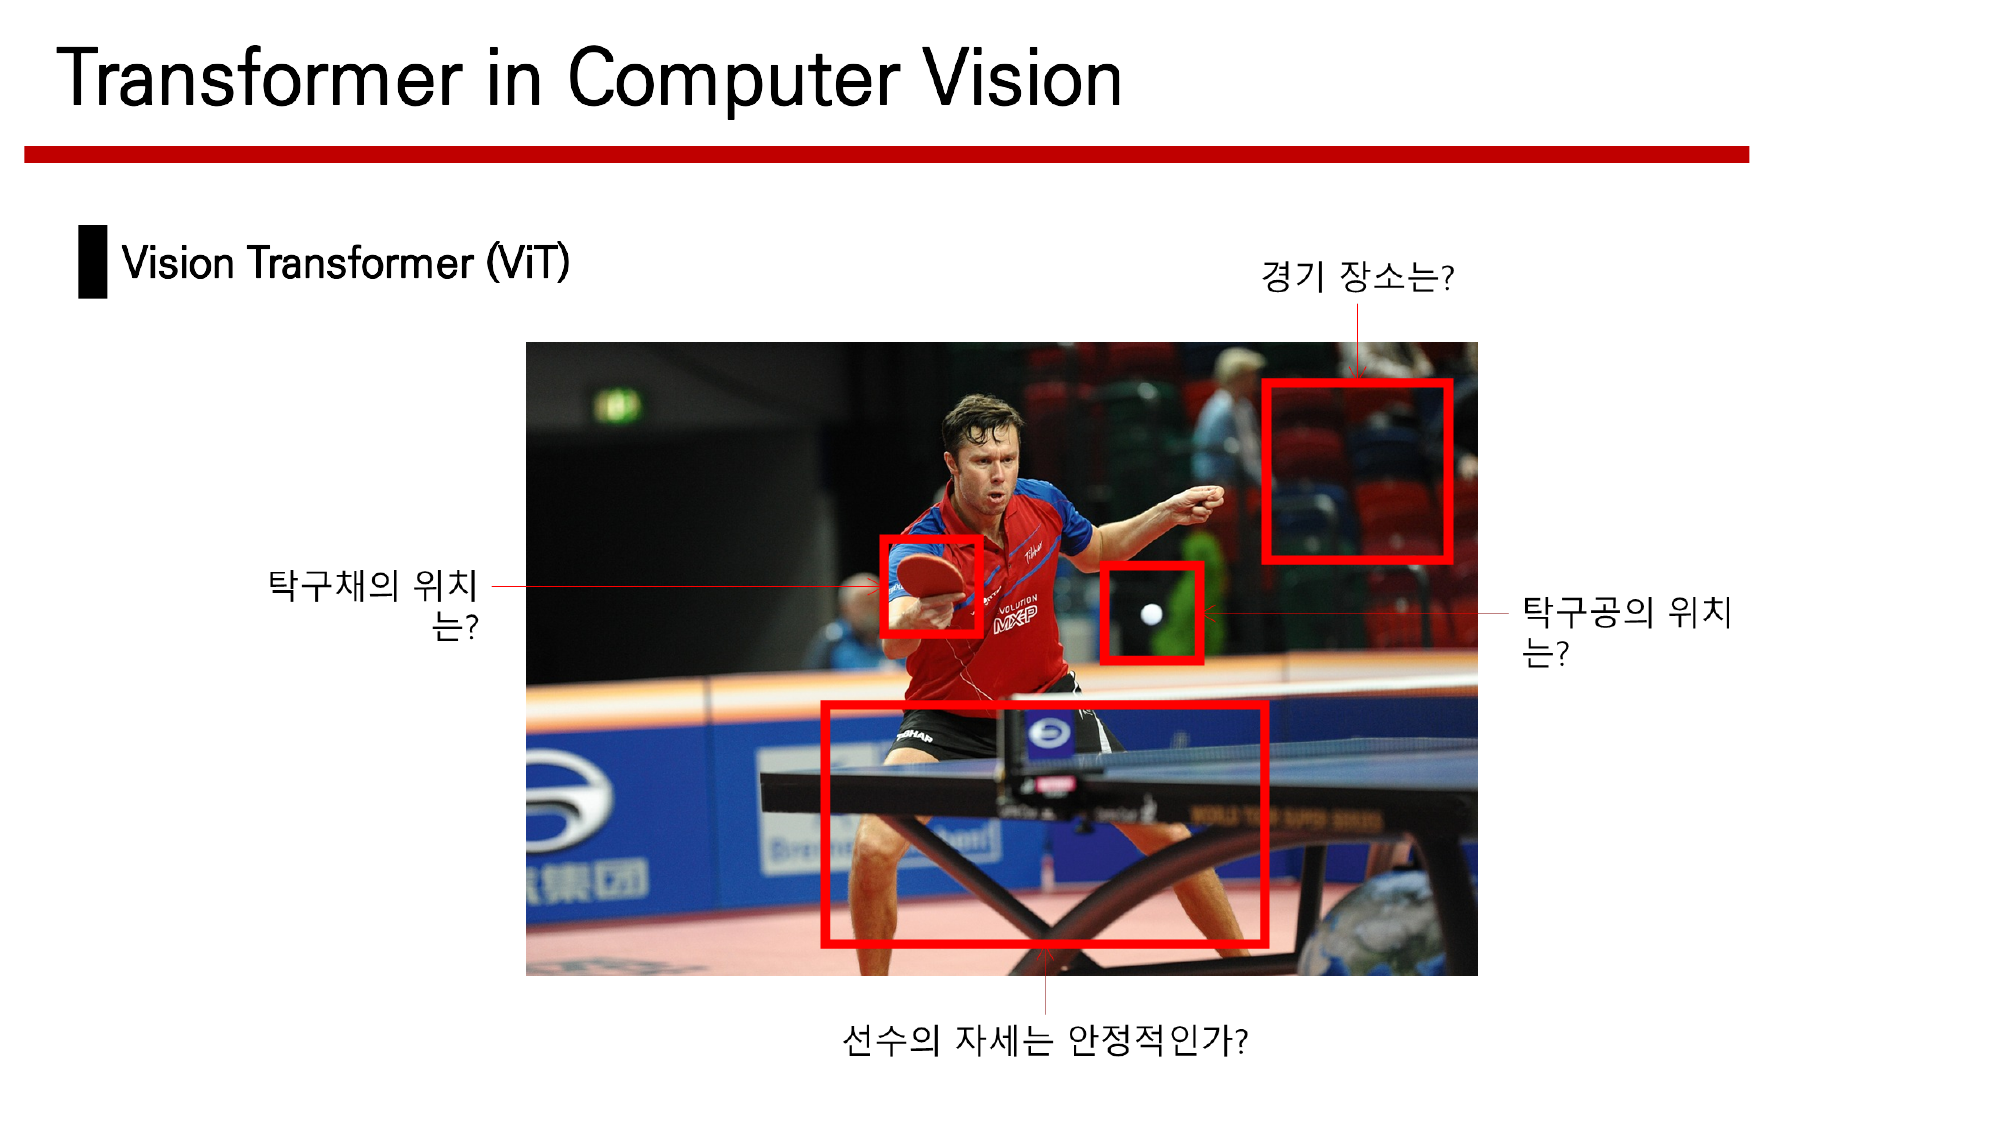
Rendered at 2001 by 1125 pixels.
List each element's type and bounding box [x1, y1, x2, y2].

text_box [78, 225, 108, 299]
picture [223, 246, 1777, 1082]
text_box [56, 45, 1120, 120]
text_box [121, 241, 569, 283]
